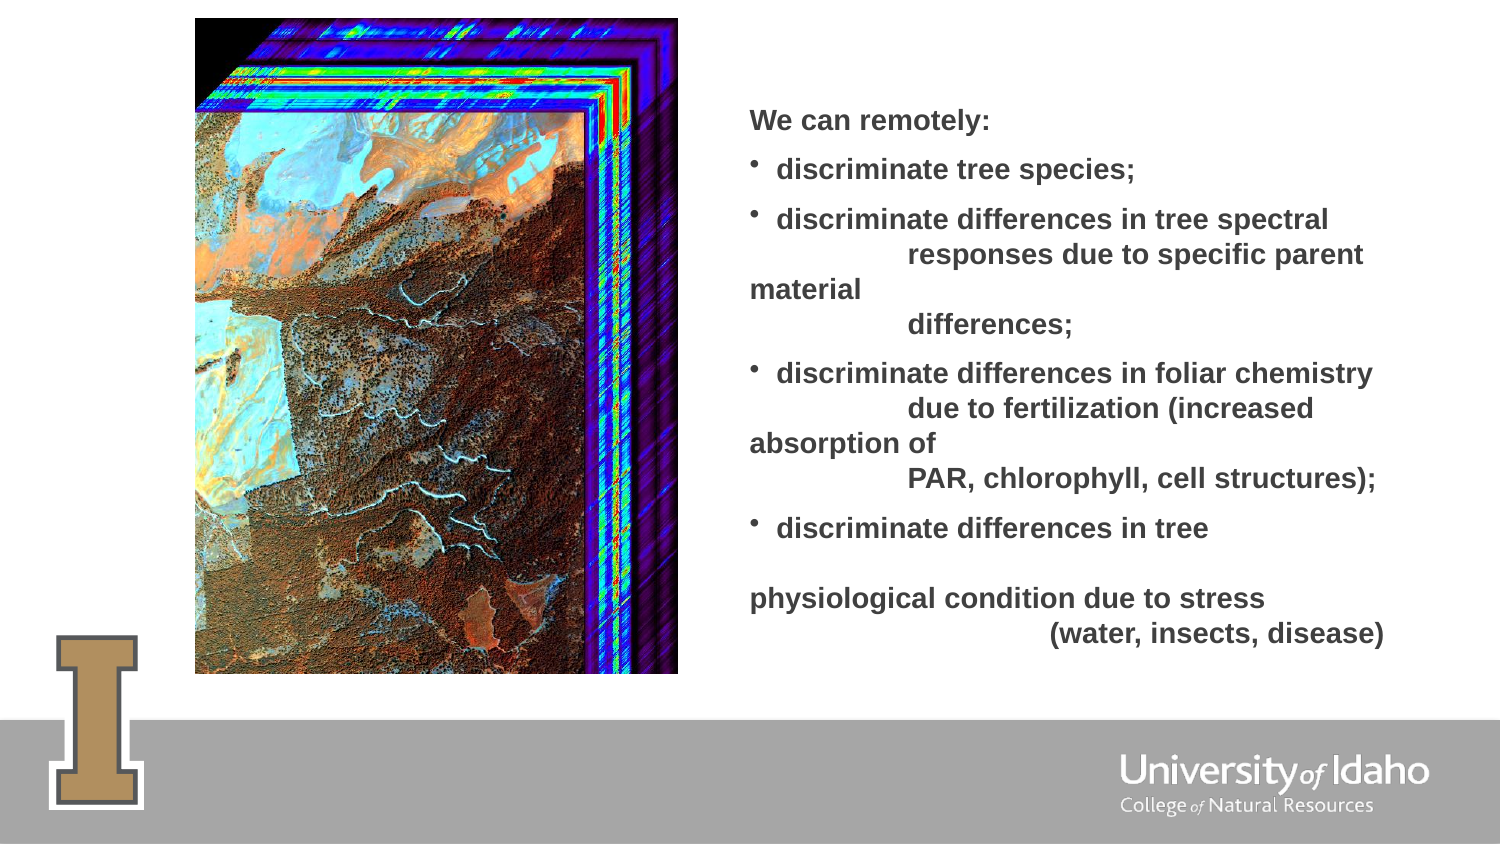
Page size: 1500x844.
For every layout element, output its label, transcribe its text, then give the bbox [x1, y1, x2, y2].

text_box We can remotely: discriminate tree species; discriminate differences in tree spectral responses due to specific parent material differences; discriminate differences in foliar chemistry due to fertilization (increased absorption of PAR, chlorophyll, cell structures); discriminate differences in tree physiological condition due to stress (water, insects, disease) [734, 93, 1453, 685]
picture [194, 18, 679, 675]
